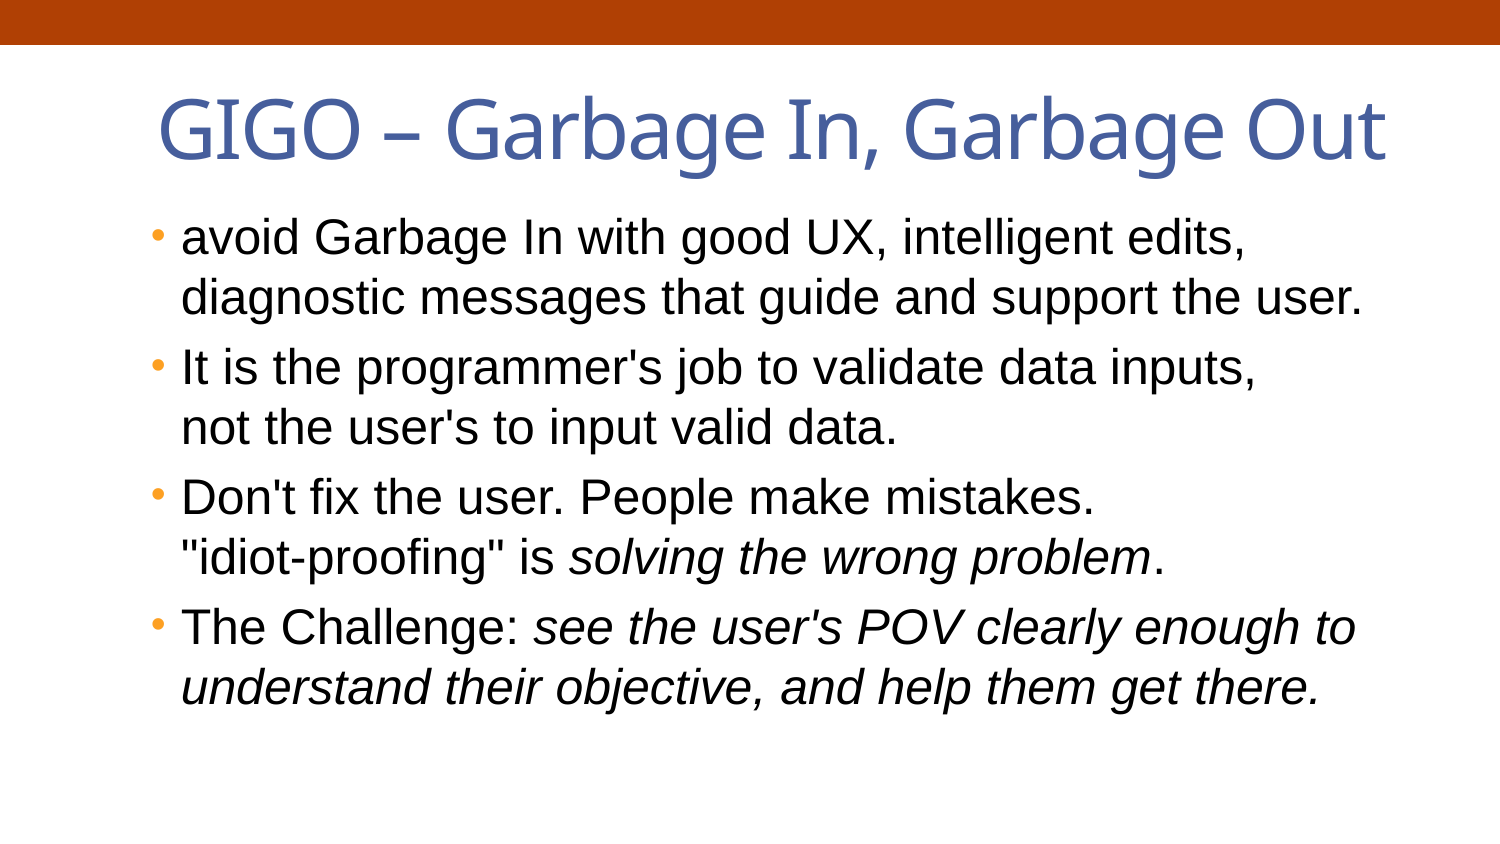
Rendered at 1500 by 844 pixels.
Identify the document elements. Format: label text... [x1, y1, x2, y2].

title GIGO – Garbage In, Garbage Out [96, 65, 1447, 188]
list avoid Garbage In with good UX, intelligent edits, diagnostic messages that guide and support the user. It is the programmer's job to validate data inputs, not the user's to input valid data. Don't fix the user. People make mistakes. "idiot-proofing" is solving the wrong problem. The Challenge: see the user's POV clearly enough to understand their objective, and help them get there. [135, 196, 1402, 844]
